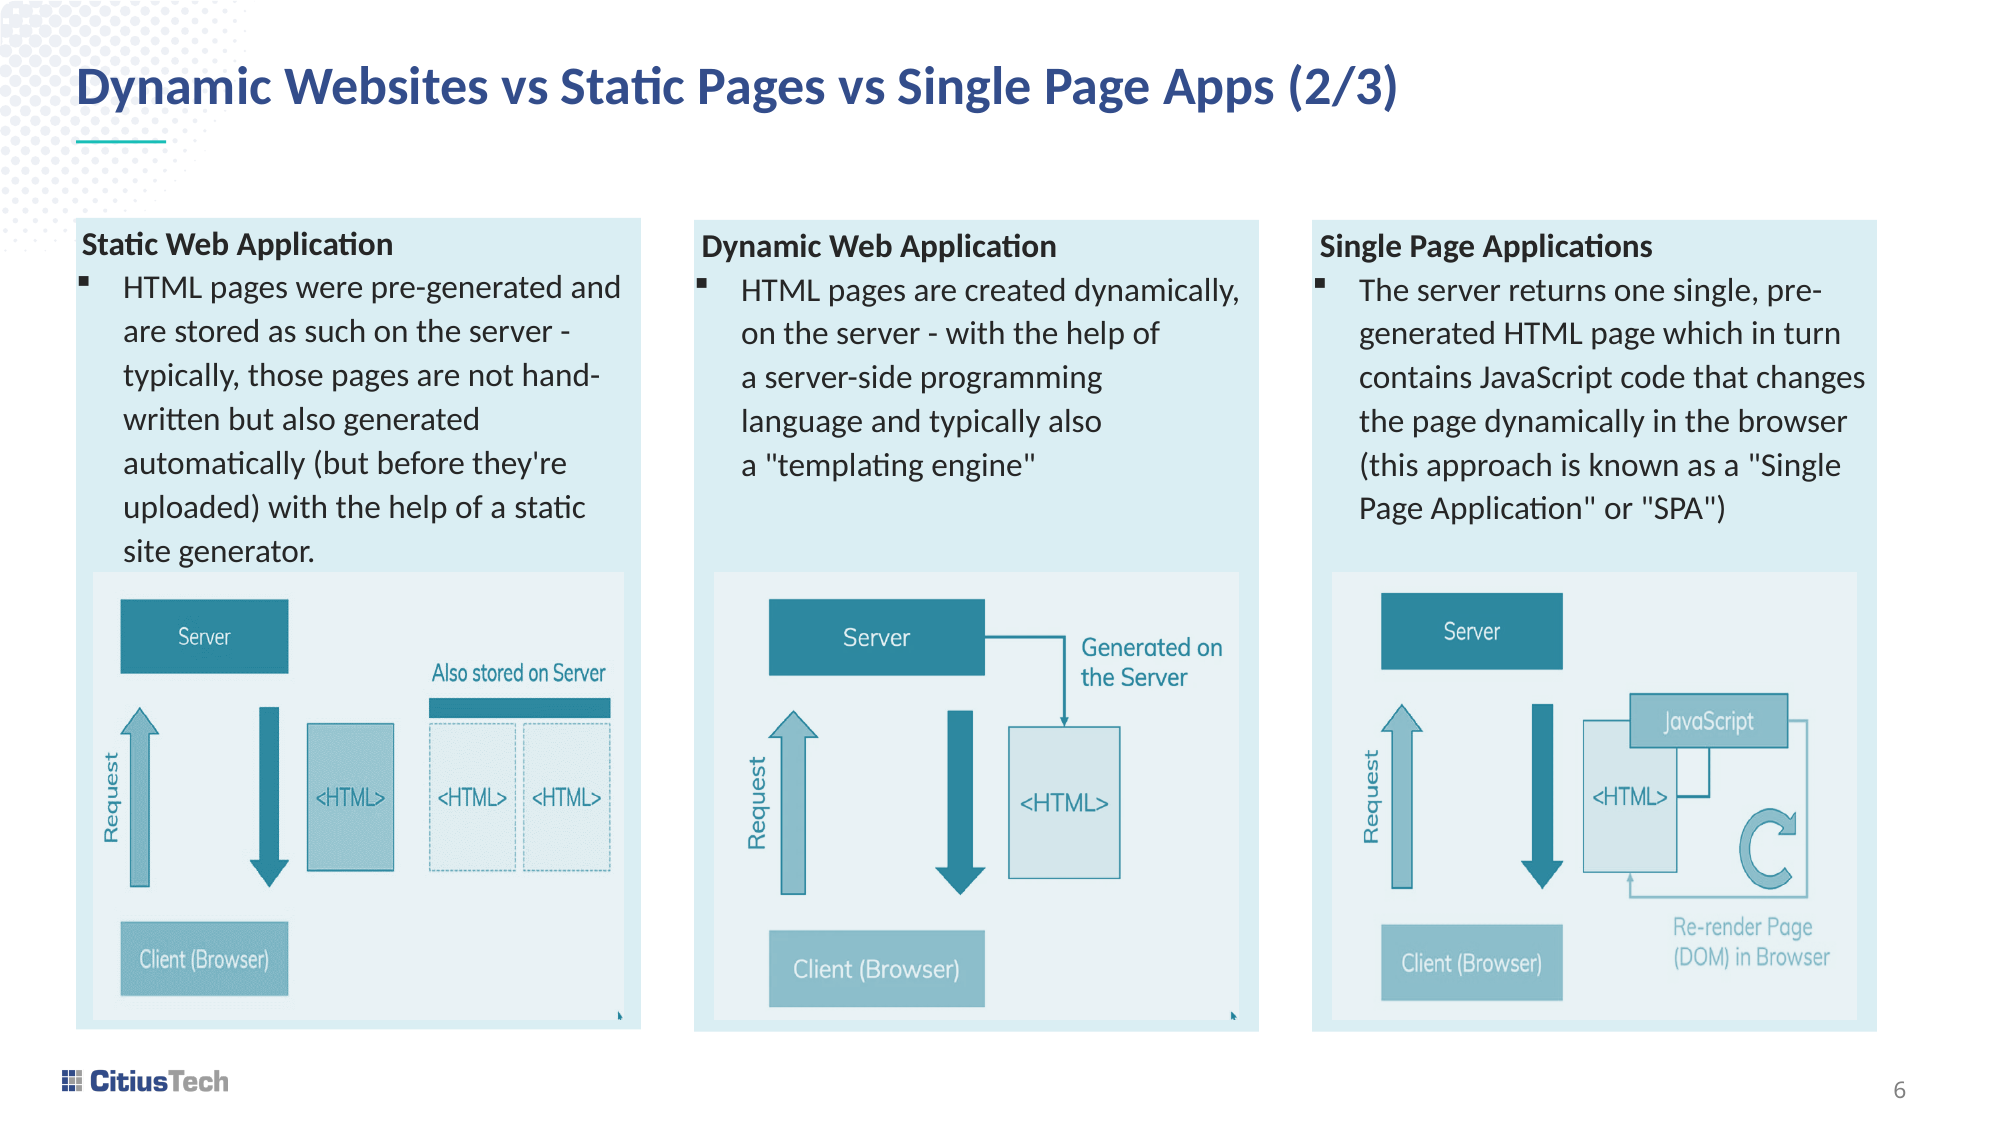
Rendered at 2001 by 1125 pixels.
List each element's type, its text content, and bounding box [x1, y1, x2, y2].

list Static Web Application HTML pages were pre-generated and are stored as such on the server - typically, those pages are not hand-written but also generated automatically (but before they're uploaded) with the help of a static site generator. [76, 217, 641, 1030]
text_box Dynamic Web Application HTML pages are created dynamically, on the server - with the help of a server-side programming language and typically also a "templating engine" [694, 219, 1259, 1032]
picture [1332, 572, 1857, 1020]
title Dynamic Websites vs Static Pages vs Single Page Apps (2/3) [76, 29, 1802, 130]
picture [61, 1069, 228, 1092]
picture [93, 572, 624, 1020]
picture [714, 572, 1239, 1020]
text_box Single Page Applications The server returns one single, pre-generated HTML page which in turn contains JavaScript code that changes the page dynamically in the browser (this approach is known as a "Single Page Application" or "SPA") [1312, 219, 1877, 1032]
